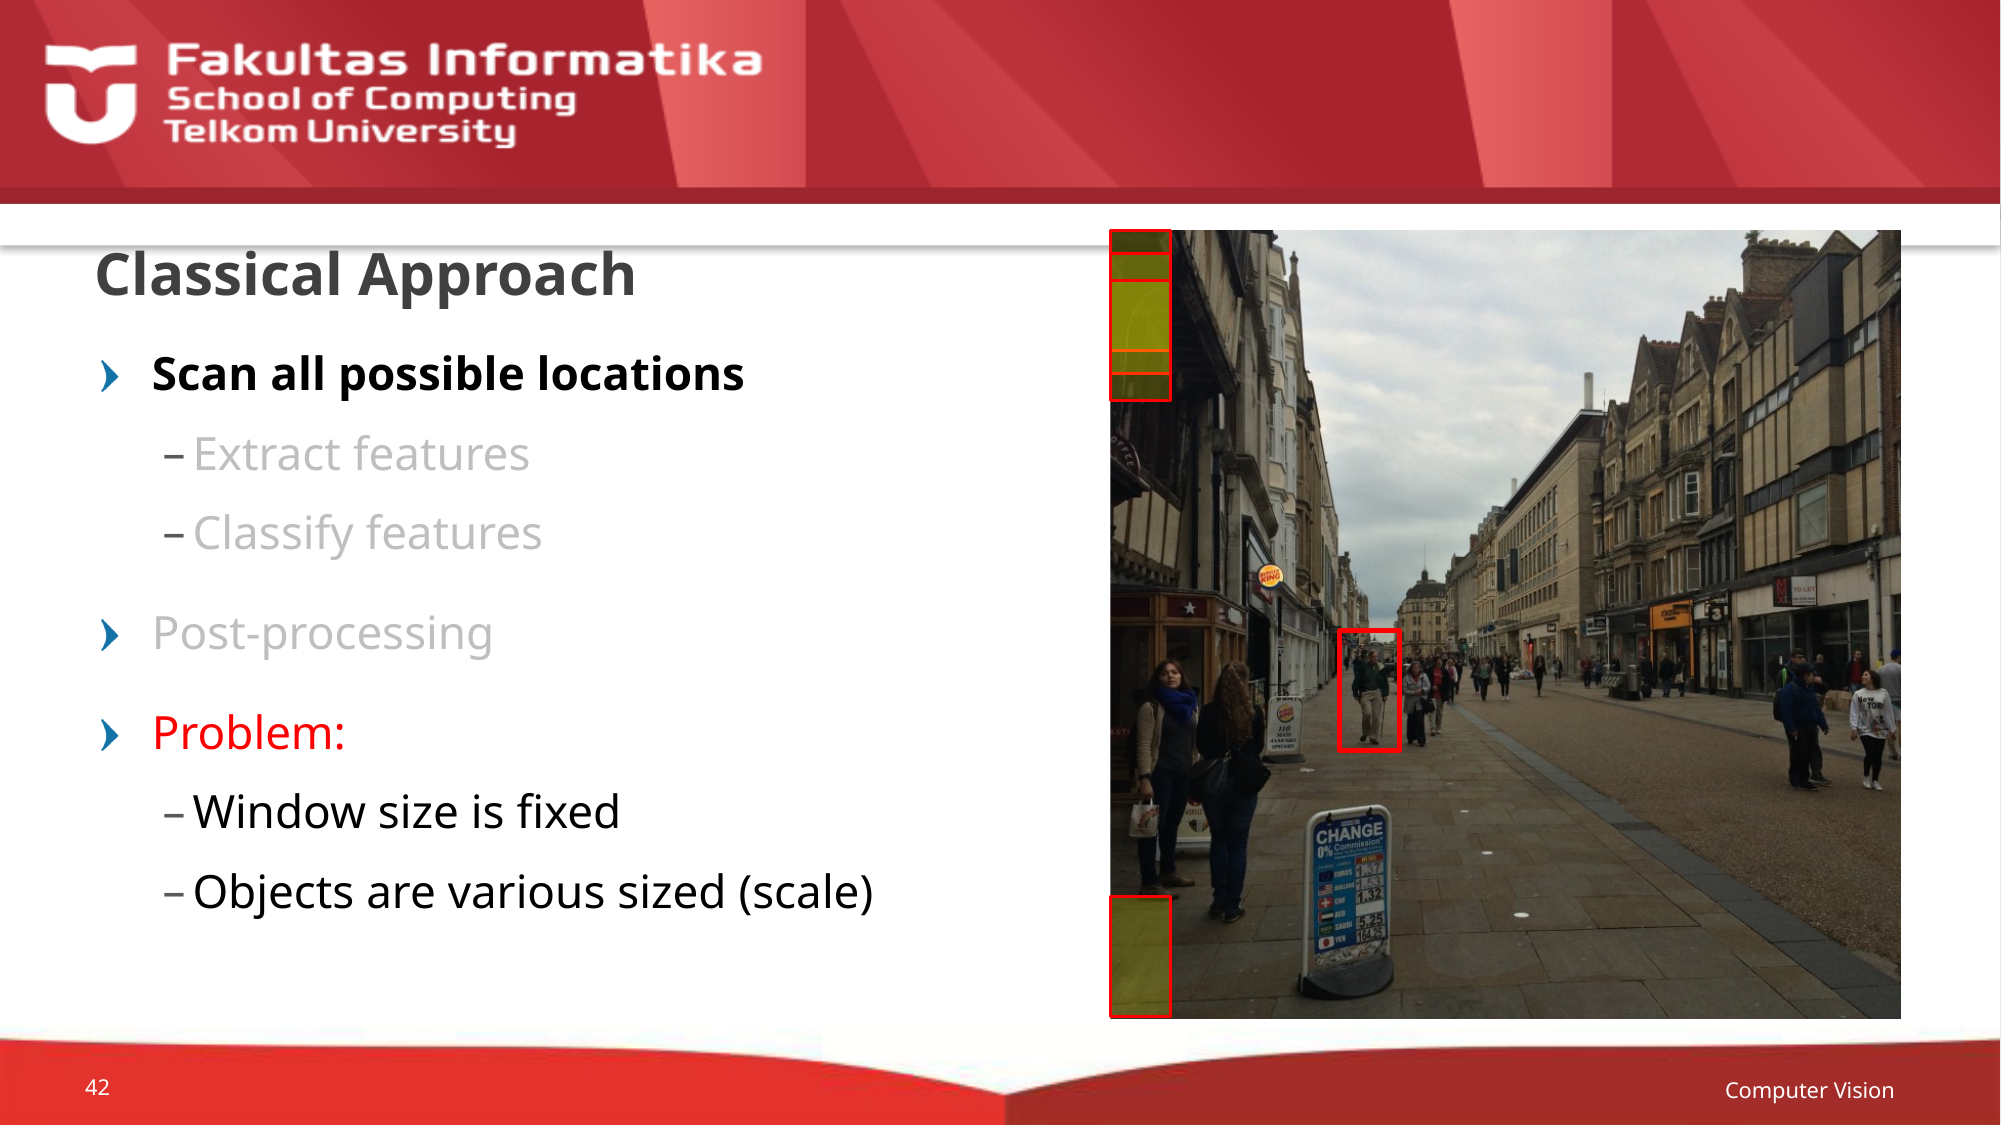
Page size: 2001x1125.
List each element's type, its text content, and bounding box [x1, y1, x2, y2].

slide_number 42 [85, 1058, 164, 1119]
list Scan all possible locations Extract features Classify features Post-processing Problem: Window size is fixed Objects are various sized (scale) [80, 329, 1104, 990]
picture [95, 609, 122, 653]
picture [95, 709, 122, 753]
picture [1109, 230, 1902, 1019]
title Classical Approach [79, 219, 1901, 325]
picture [95, 350, 122, 394]
picture [0, 0, 2001, 1125]
list Computer Vision [1185, 1058, 1911, 1119]
